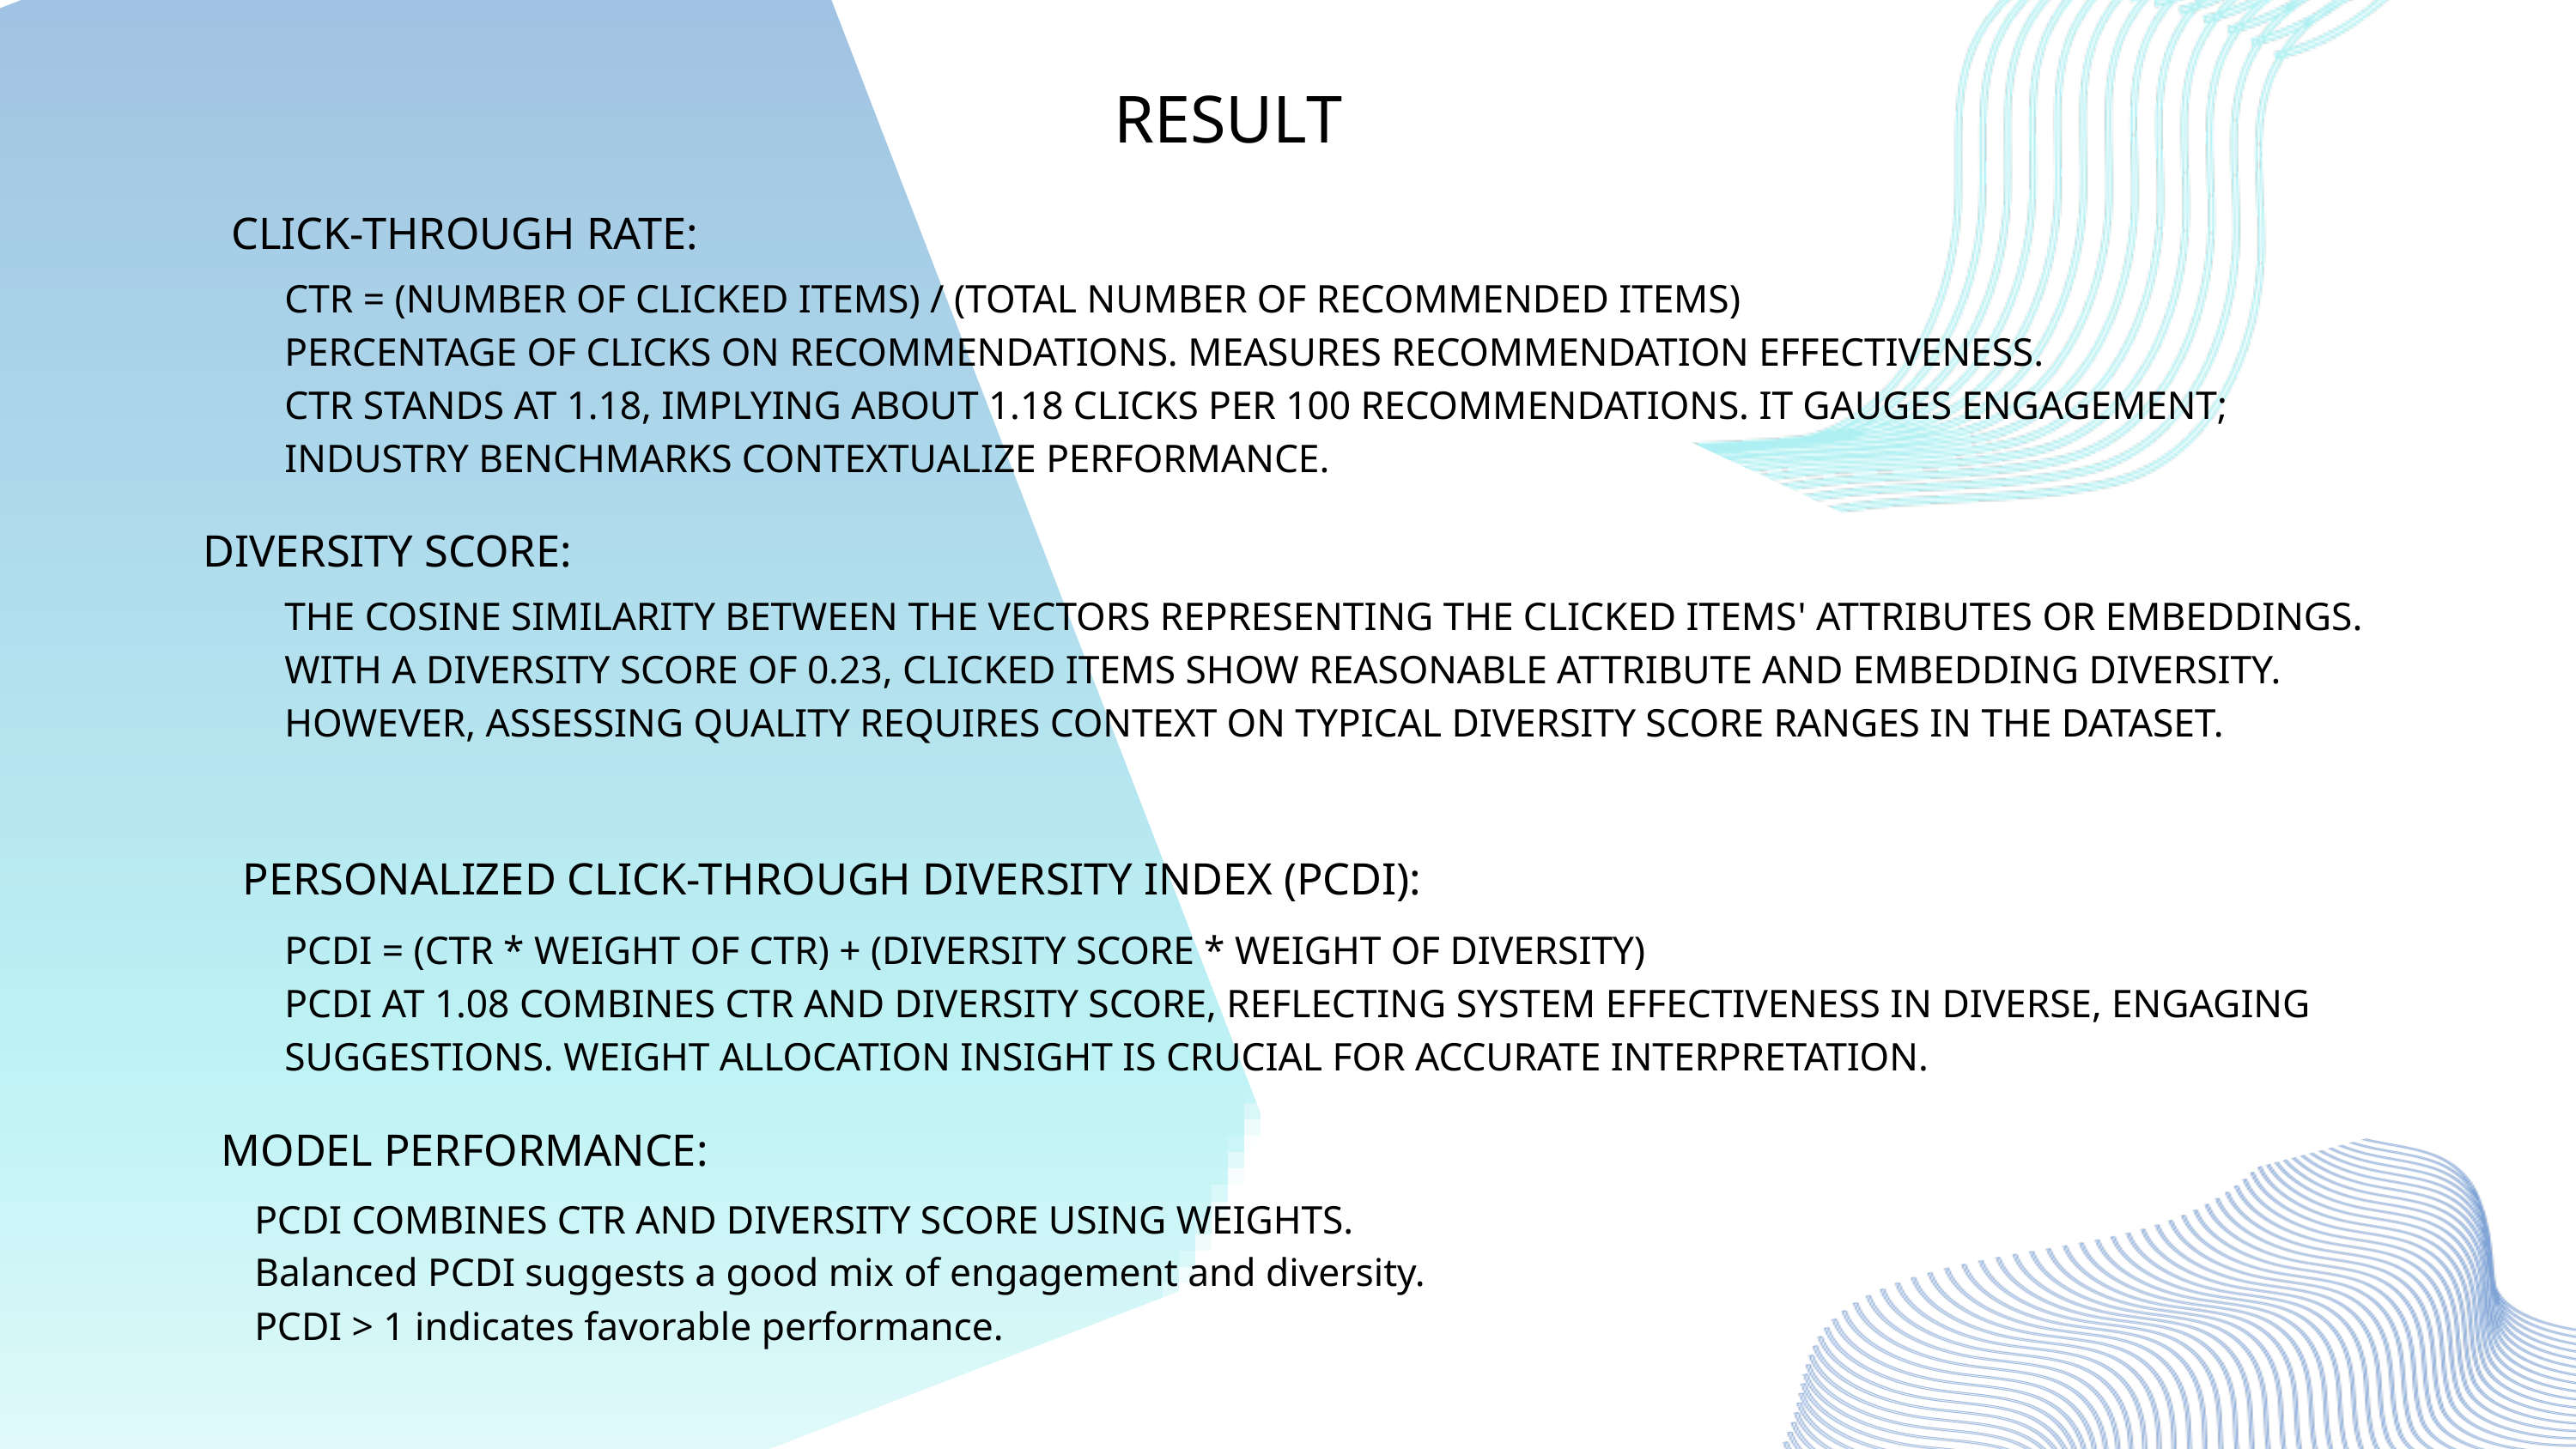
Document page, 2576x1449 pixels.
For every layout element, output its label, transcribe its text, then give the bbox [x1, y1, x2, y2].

text_box PERSONALIZED CLICK-THROUGH DIVERSITY INDEX (PCDI): [107, 843, 1558, 905]
text_box CTR = (NUMBER OF CLICKED ITEMS) / (TOTAL NUMBER OF RECOMMENDED ITEMS) PERCENTAGE OF CLICKS ON RECOMMENDATIONS. MEASURES RECOMMENDATION EFFECTIVENESS. CTR STANDS AT 1.18, IMPLYING ABOUT 1.18 CLICKS PER 100 RECOMMENDATIONS. IT GAUGES ENGAGEMENT; INDUSTRY BENCHMARKS CONTEXTUALIZE PERFORMANCE. [284, 267, 2395, 534]
text_box THE COSINE SIMILARITY BETWEEN THE VECTORS REPRESENTING THE CLICKED ITEMS' ATTRIBUTES OR EMBEDDINGS. WITH A DIVERSITY SCORE OF 0.23, CLICKED ITEMS SHOW REASONABLE ATTRIBUTE AND EMBEDDING DIVERSITY. HOWEVER, ASSESSING QUALITY REQUIRES CONTEXT ON TYPICAL DIVERSITY SCORE RANGES IN THE DATASET. [284, 585, 2456, 745]
text_box PCDI = (CTR * WEIGHT OF CTR) + (DIVERSITY SCORE * WEIGHT OF DIVERSITY) PCDI AT 1.08 COMBINES CTR AND DIVERSITY SCORE, REFLECTING SYSTEM EFFECTIVENESS IN DIVERSE, ENGAGING SUGGESTIONS. WEIGHT ALLOCATION INSIGHT IS CRUCIAL FOR ACCURATE INTERPRETATION. [284, 919, 2456, 1079]
text_box RESULT [175, 64, 2281, 156]
text_box PCDI COMBINES CTR AND DIVERSITY SCORE USING WEIGHTS. Balanced PCDI suggests a good mix of engagement and diversity. PCDI > 1 indicates favorable performance. [254, 1187, 2426, 1401]
text_box [0, 0, 1290, 1449]
text_box CLICK-THROUGH RATE: [107, 197, 822, 258]
text_box [1126, 0, 2576, 857]
text_box [1536, 1083, 2576, 1449]
text_box MODEL PERFORMANCE: [107, 1113, 822, 1175]
text_box DIVERSITY SCORE: [30, 514, 744, 576]
